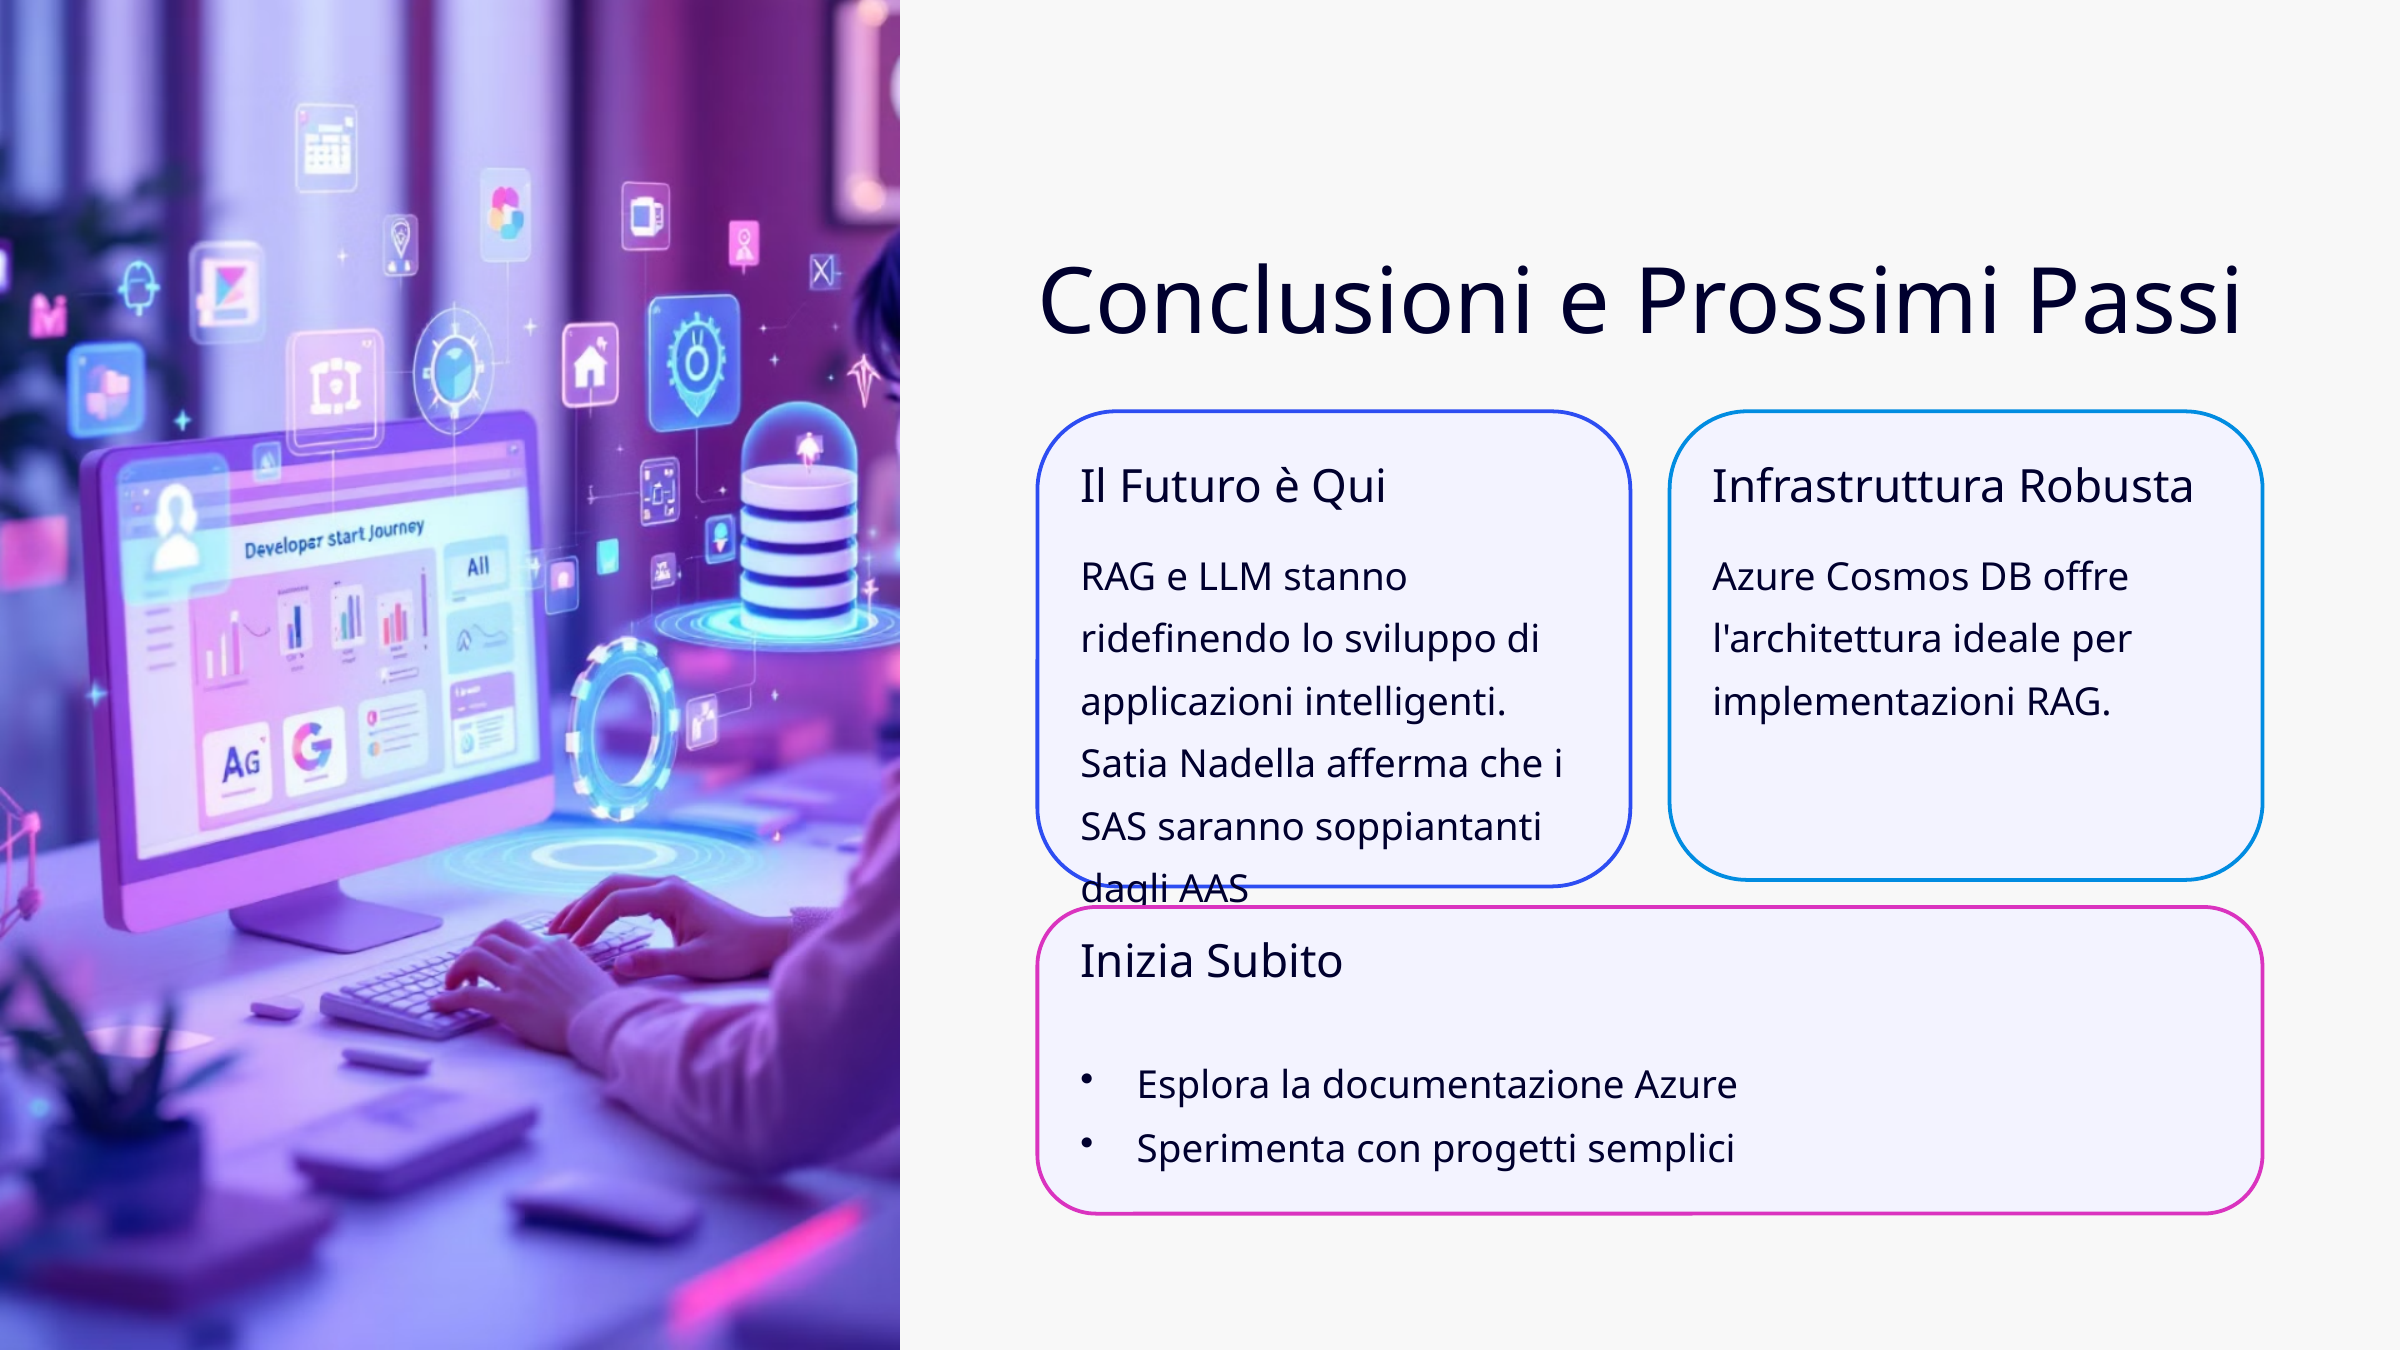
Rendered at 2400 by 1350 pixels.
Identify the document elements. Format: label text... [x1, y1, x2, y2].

text_box Esplora la documentazione Azure [1080, 1043, 2220, 1107]
text_box RAG e LLM stanno ridefinendo lo sviluppo di applicazioni intelligenti. Satia Nadella afferma che i SAS saranno soppiantanti dagli AAS [1080, 535, 1588, 725]
text_box Sperimenta con progetti semplici [1080, 1107, 2220, 1171]
text_box Azure Cosmos DB offre l'architettura ideale per implementazioni RAG. [1712, 535, 2220, 725]
text_box [1037, 411, 1631, 887]
text_box Infrastruttura Robusta [1712, 454, 2179, 512]
text_box Conclusioni e Prossimi Passi [1037, 236, 2222, 353]
picture [0, 0, 901, 1350]
text_box Inizia Subito [1080, 929, 1543, 988]
text_box [1037, 906, 2263, 1214]
text_box [1669, 411, 2263, 880]
text_box Il Futuro è Qui [1080, 454, 1543, 512]
